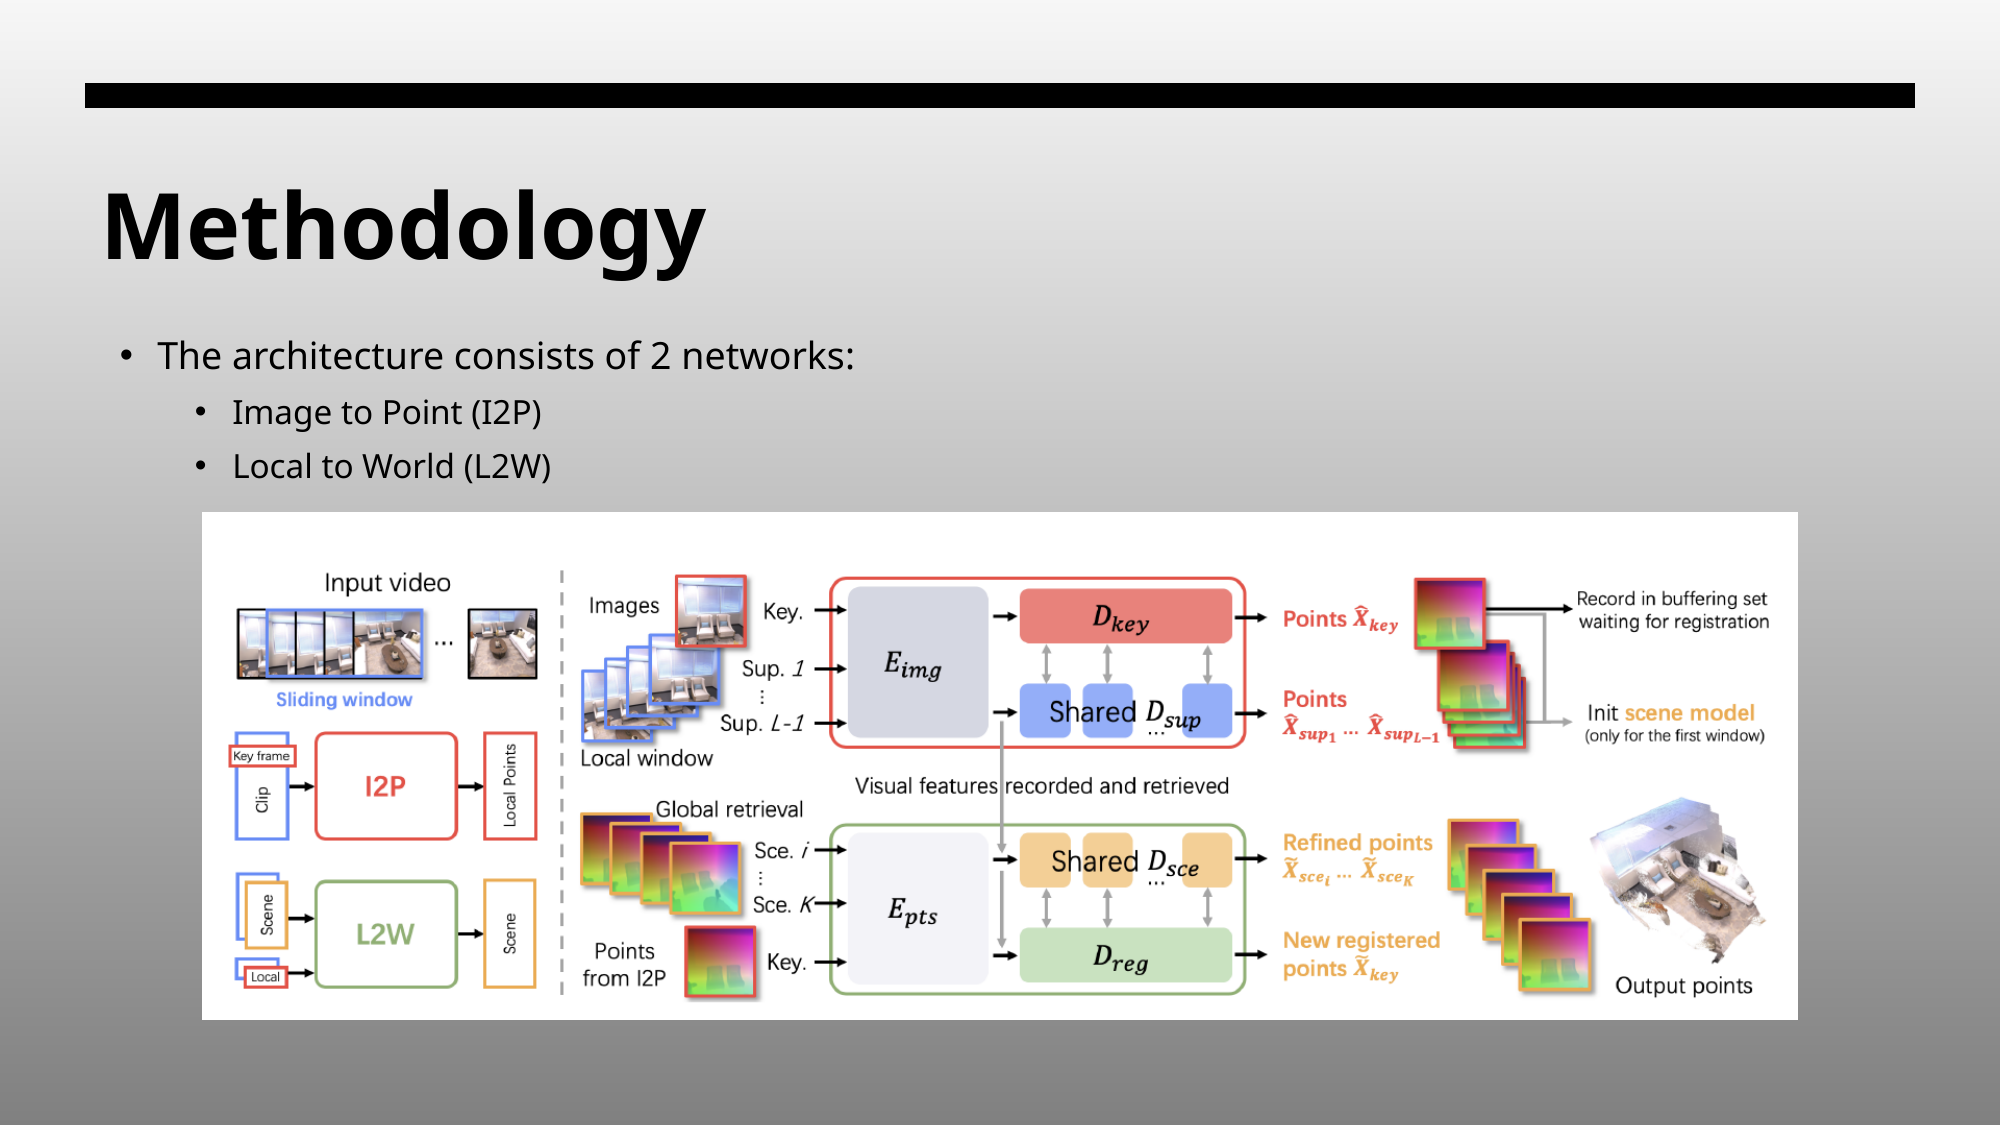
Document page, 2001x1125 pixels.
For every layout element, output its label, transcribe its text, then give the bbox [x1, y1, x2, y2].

picture [201, 511, 1799, 1020]
list The architecture consists of 2 networks: Image to Point (I2P) Local to World (L2W) [104, 319, 1935, 938]
title Methodology [85, 160, 1916, 401]
